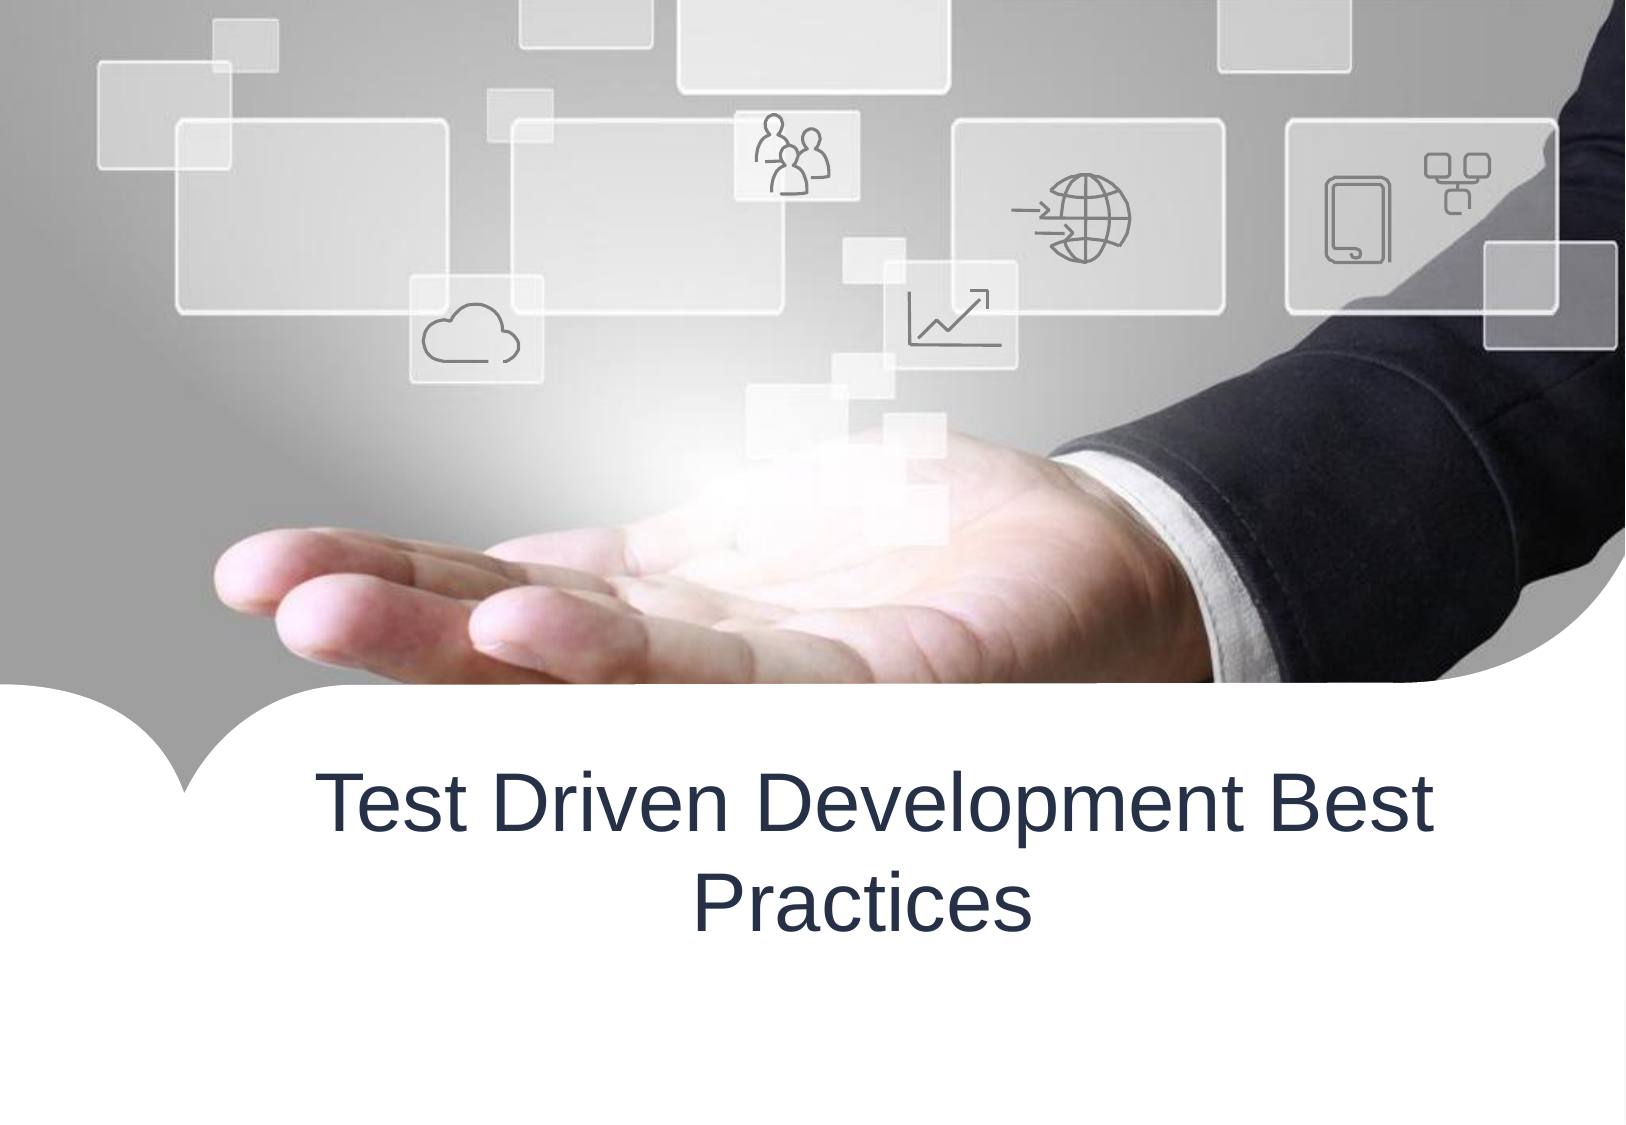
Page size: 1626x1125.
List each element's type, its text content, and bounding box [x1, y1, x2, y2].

picture [0, 0, 1625, 736]
title Test Driven Development Best Practices [0, 736, 1625, 961]
